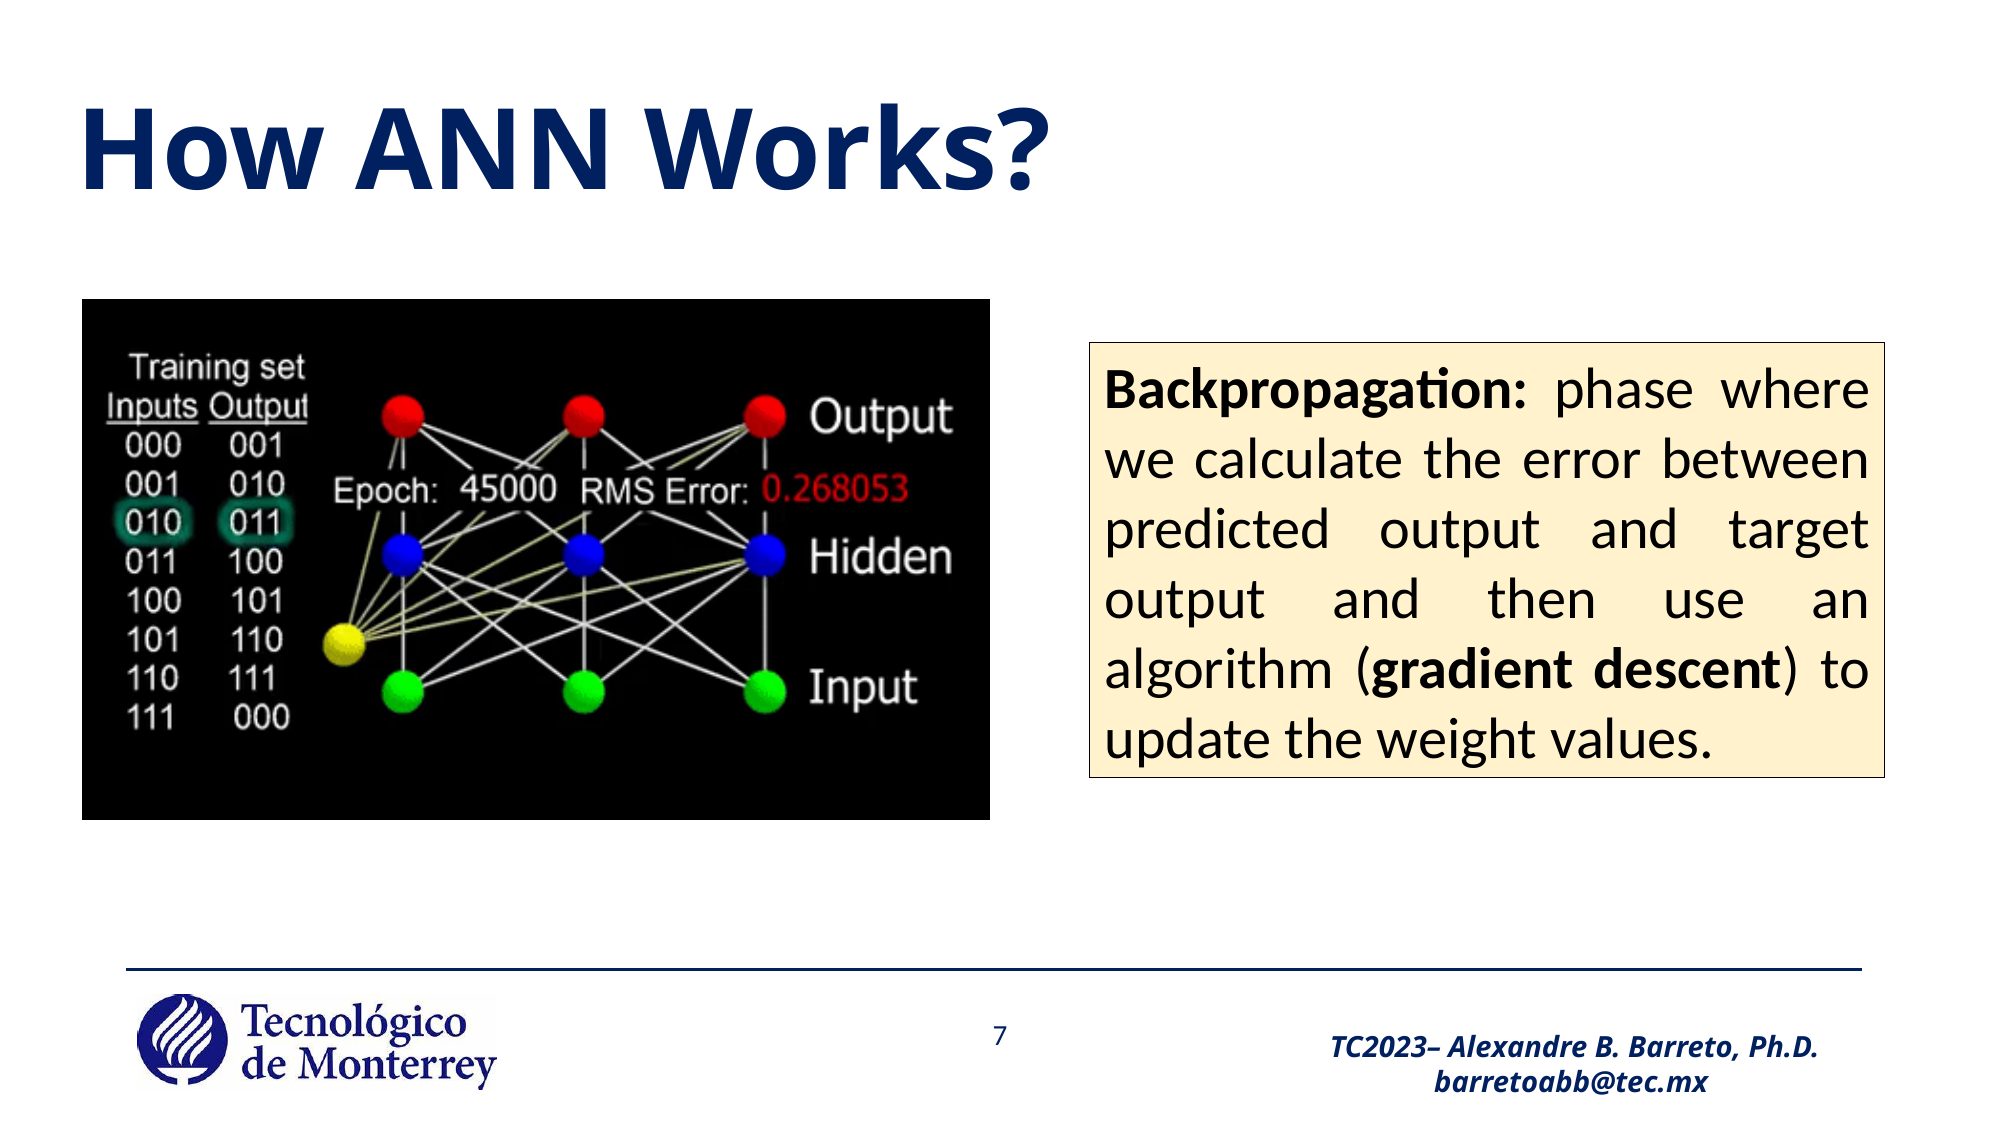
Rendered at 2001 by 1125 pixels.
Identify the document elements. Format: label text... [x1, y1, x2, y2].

picture [82, 299, 990, 821]
text_box Backpropagation: phase where we calculate the error between predicted output and target output and then use an algorithm (gradient descent) to update the weight values. [1089, 342, 1885, 778]
picture [137, 994, 497, 1090]
title How ANN Works? [60, 43, 1786, 262]
